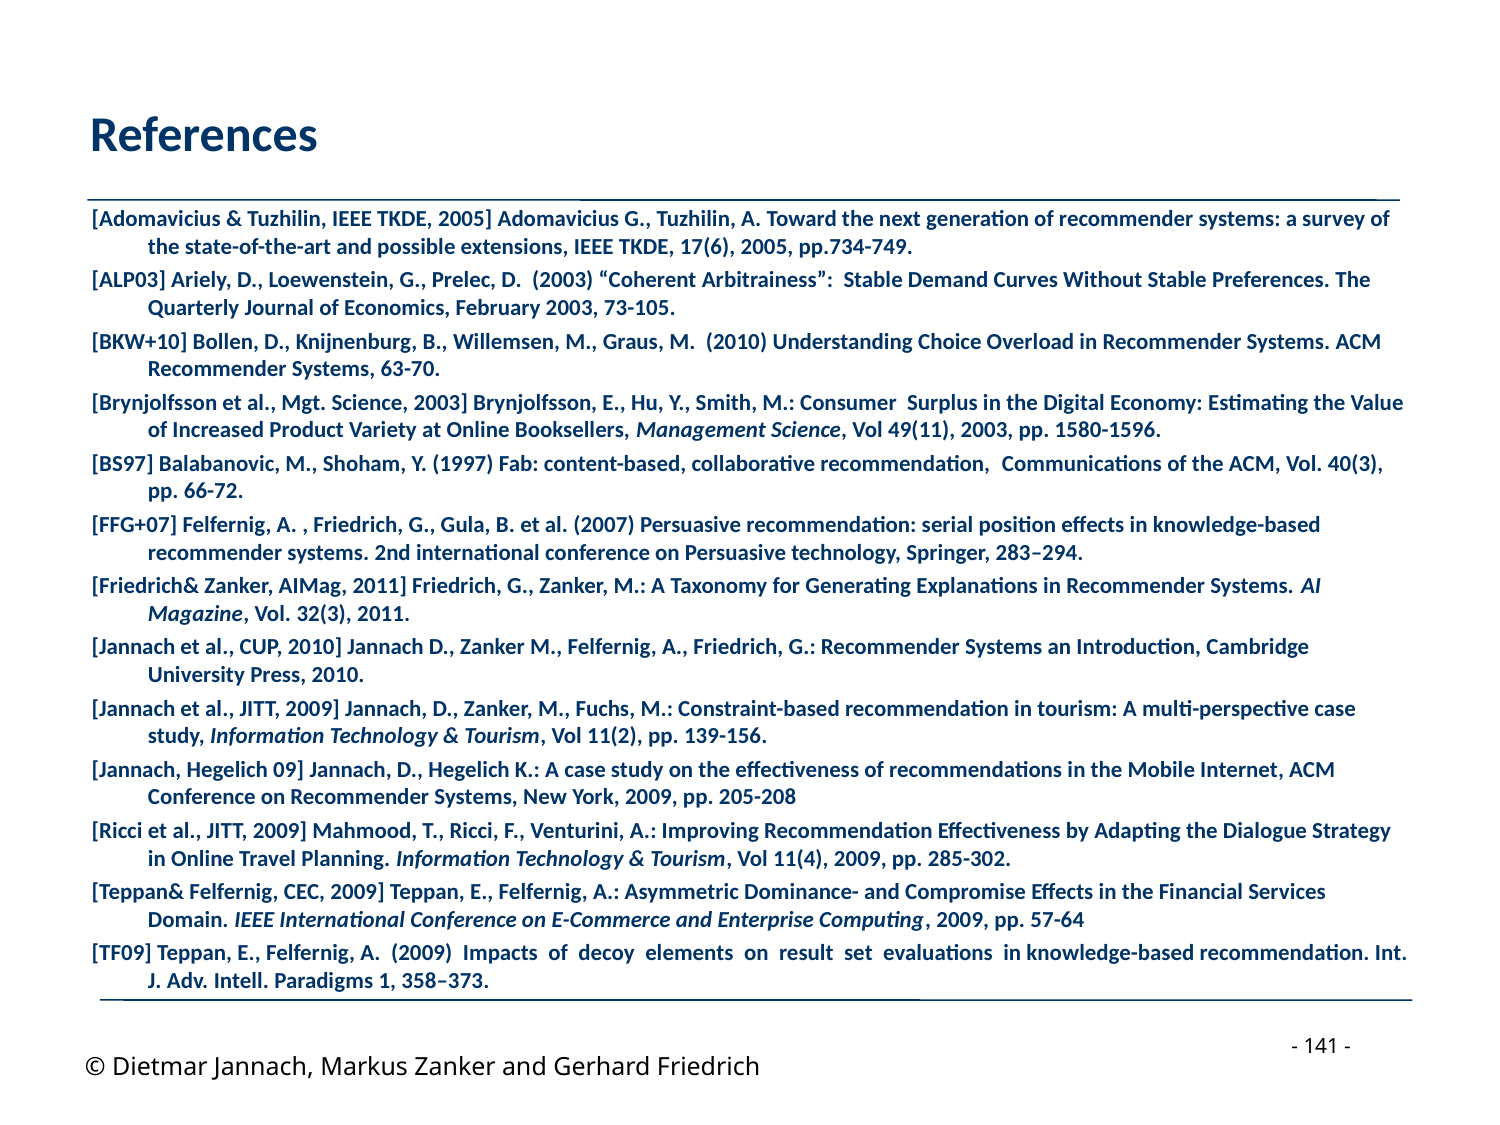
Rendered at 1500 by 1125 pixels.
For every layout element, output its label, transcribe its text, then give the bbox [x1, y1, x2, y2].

list [Adomavicius & Tuzhilin, IEEE TKDE, 2005] Adomavicius G., Tuzhilin, A. Toward the next generation of recommender systems: a survey of the state-of-the-art and possible extensions, IEEE TKDE, 17(6), 2005, pp.734-749. [ALP03] Ariely, D., Loewenstein, G., Prelec, D. (2003) “Coherent Arbitrainess”: Stable Demand Curves Without Stable Preferences. The Quarterly Journal of Economics, February 2003, 73-105. [BKW+10] Bollen, D., Knijnenburg, B., Willemsen, M., Graus, M. (2010) Understanding Choice Overload in Recommender Systems. ACM Recommender Systems, 63-70. [Brynjolfsson et al., Mgt. Science, 2003] Brynjolfsson, E., Hu, Y., Smith, M.: Consumer Surplus in the Digital Economy: Estimating the Value of Increased Product Variety at Online Booksellers, Management Science, Vol 49(11), 2003, pp. 1580-1596. [BS97] Balabanovic, M., Shoham, Y. (1997) Fab: content-based, collaborative recommendation, Communications of the ACM, Vol. 40(3), pp. 66-72. [FFG+07] Felfernig, A. , Friedrich, G., Gula, B. et al. (2007) Persuasive recommendation: serial position effects in knowledge-based recommender systems. 2nd international conference on Persuasive technology, Springer, 283–294. [Friedrich& Zanker, AIMag, 2011] Friedrich, G., Zanker, M.: A Taxonomy for Generating Explanations in Recommender Systems. AI Magazine, Vol. 32(3), 2011. [Jannach et al., CUP, 2010] Jannach D., Zanker M., Felfernig, A., Friedrich, G.: Recommender Systems an Introduction, Cambridge University Press, 2010. [Jannach et al., JITT, 2009] Jannach, D., Zanker, M., Fuchs, M.: Constraint-based recommendation in tourism: A multi-perspective case study, Information Technology & Tourism, Vol 11(2), pp. 139-156. [Jannach, Hegelich 09] Jannach, D., Hegelich K.: A case study on the effectiveness of recommendations in the Mobile Internet, ACM Conference on Recommender Systems, New York, 2009, pp. 205-208 [Ricci et al., JITT, 2009] Mahmood, T., Ricci, F., Venturini, A.: Improving Recommendation Effectiveness by Adapting the Dialogue Strategy in Online Travel Planning. Information Technology & Tourism, Vol 11(4), 2009, pp. 285-302. [Teppan& Felfernig, CEC, 2009] Teppan, E., Felfernig, A.: Asymmetric Dominance- and Compromise Effects in the Financial Services Domain. IEEE International Conference on E-Commerce and Enterprise Computing, 2009, pp. 57-64 [TF09] Teppan, E., Felfernig, A. (2009) Impacts of decoy elements on result set evaluations in knowledge-based recommendation. Int. J. Adv. Intell. Paradigms 1, 358–373. [76, 196, 1427, 1024]
title References [74, 37, 1426, 226]
